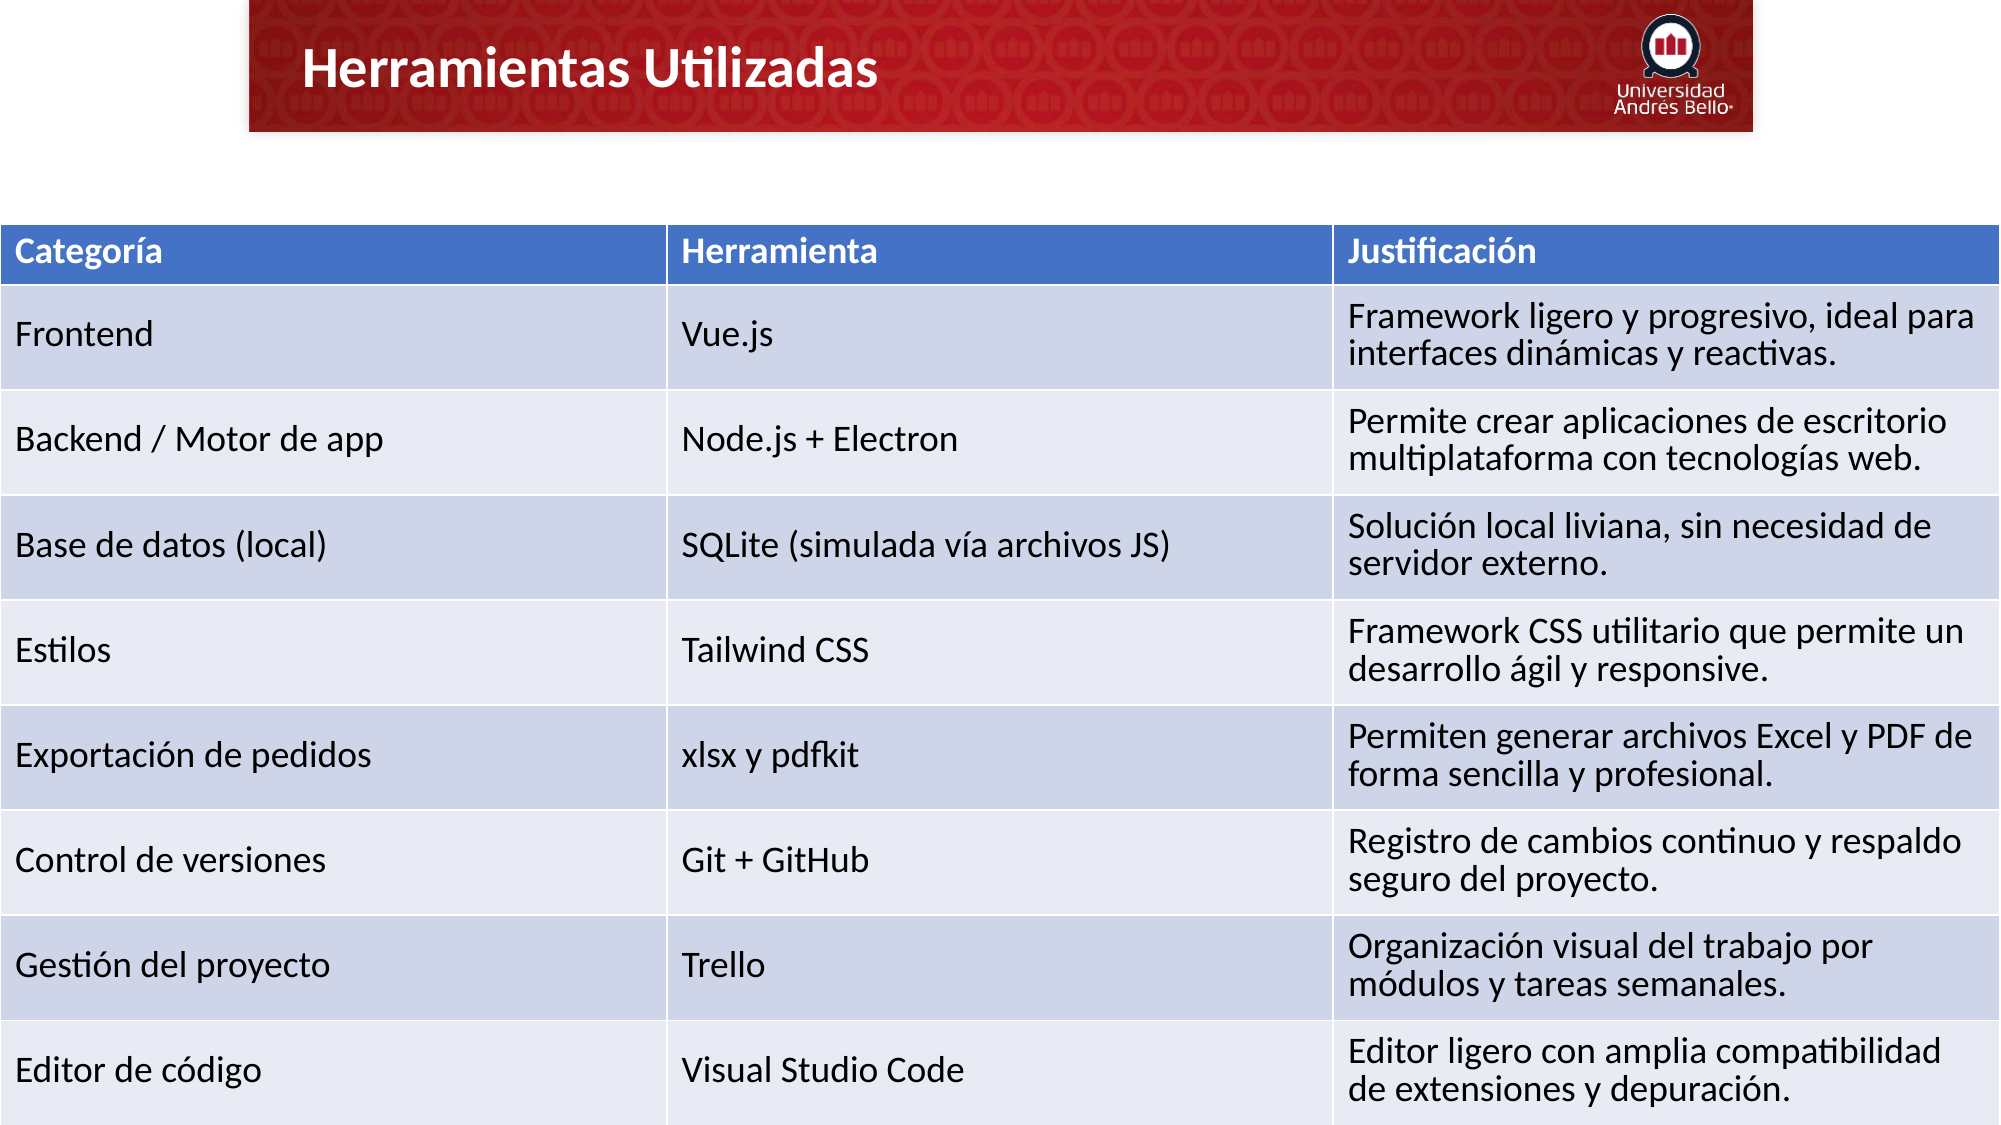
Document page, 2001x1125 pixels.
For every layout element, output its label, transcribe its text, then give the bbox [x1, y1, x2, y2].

table_header Herramienta [668, 225, 1332, 284]
table_cell Git + GitHub [668, 811, 1332, 914]
table_cell Node.js + Electron [668, 391, 1332, 494]
table_cell SQLite (simulada vía archivos JS) [668, 496, 1332, 599]
table_cell Framework ligero y progresivo, ideal para interfaces dinámicas y reactivas. [1334, 286, 1999, 389]
table_cell Estilos [1, 601, 666, 704]
picture [247, 0, 1753, 132]
table_cell Frontend [1, 286, 666, 389]
table_cell Gestión del proyecto [1, 916, 666, 1020]
table_cell Visual Studio Code [668, 1021, 1332, 1125]
table_cell Permite crear aplicaciones de escritorio multiplataforma con tecnologías web. [1334, 391, 1999, 494]
table_cell Control de versiones [1, 811, 666, 914]
table_cell Backend / Motor de app [1, 391, 666, 494]
table_cell Solución local liviana, sin necesidad de servidor externo. [1334, 496, 1999, 599]
table_header Categoría [1, 225, 666, 284]
table_cell xlsx y pdfkit [668, 706, 1332, 809]
table_cell Organización visual del trabajo por módulos y tareas semanales. [1334, 916, 1999, 1020]
table_cell Base de datos (local) [1, 496, 666, 599]
table_cell Vue.js [668, 286, 1332, 389]
table_cell Framework CSS utilitario que permite un desarrollo ágil y responsive. [1334, 601, 1999, 704]
table_cell Registro de cambios continuo y respaldo seguro del proyecto. [1334, 811, 1999, 914]
table_header Justificación [1334, 225, 1999, 284]
table_cell Editor ligero con amplia compatibilidad de extensiones y depuración. [1334, 1021, 1999, 1125]
table_cell Editor de código [1, 1021, 666, 1125]
table_cell Permiten generar archivos Excel y PDF de forma sencilla y profesional. [1334, 706, 1999, 809]
table_cell Trello [668, 916, 1332, 1020]
table_cell Tailwind CSS [668, 601, 1332, 704]
table_cell Exportación de pedidos [1, 706, 666, 809]
